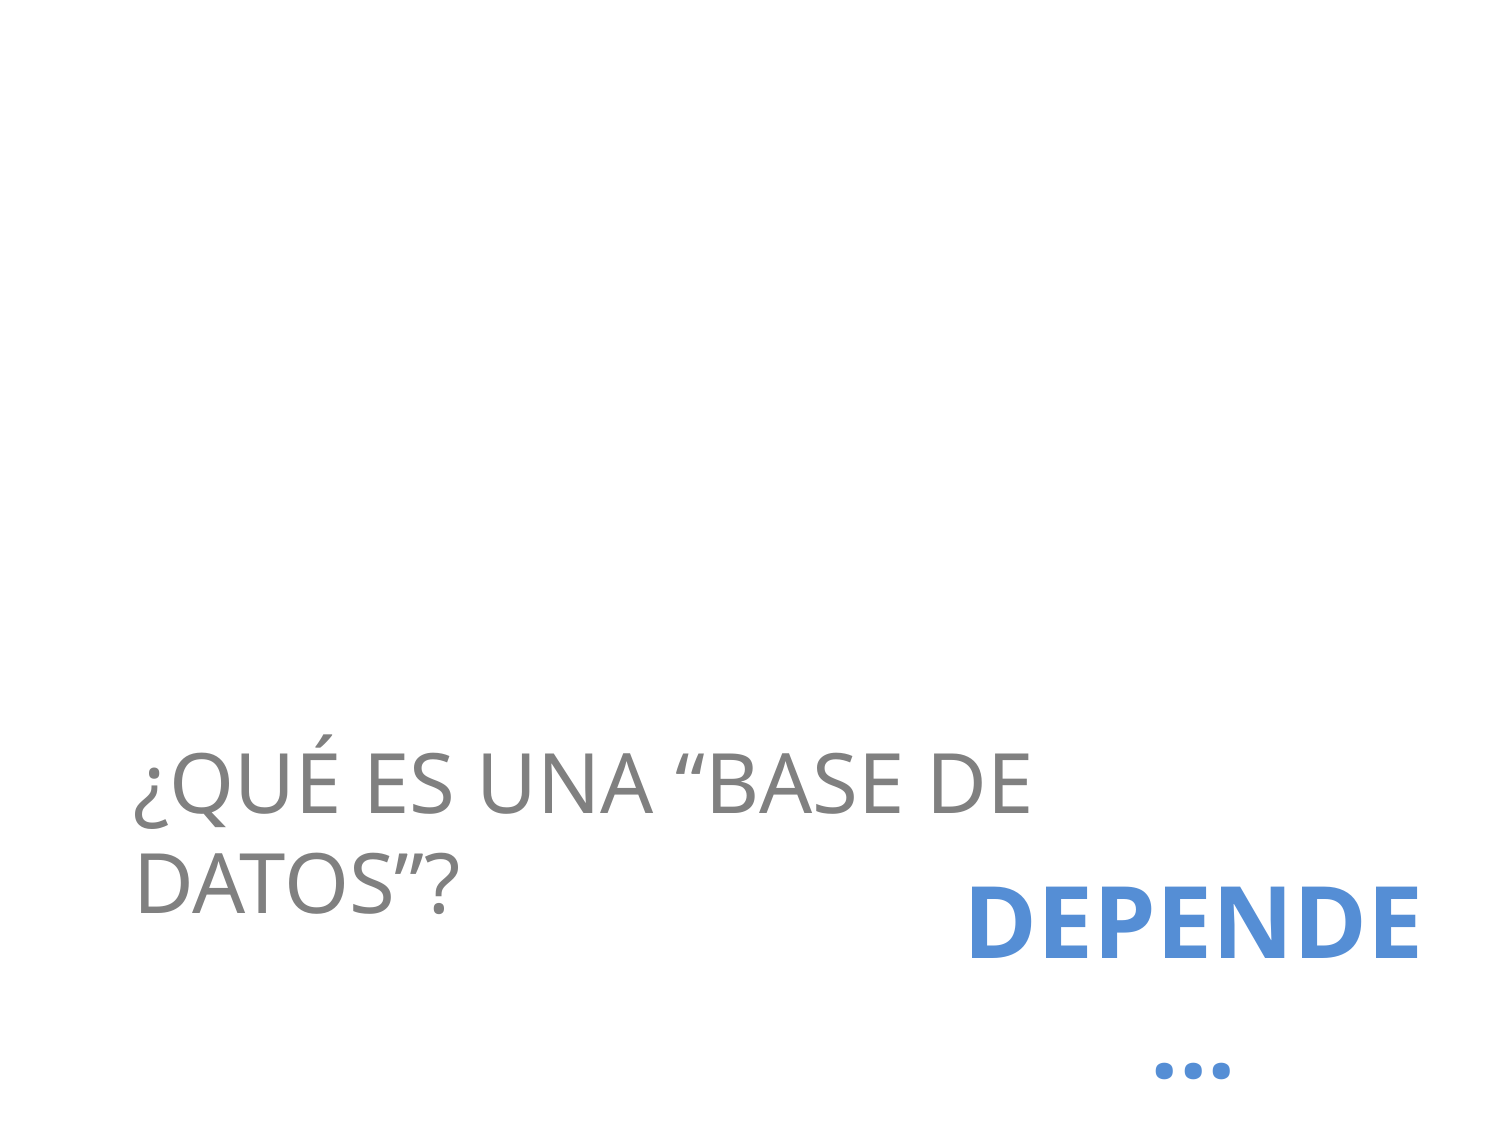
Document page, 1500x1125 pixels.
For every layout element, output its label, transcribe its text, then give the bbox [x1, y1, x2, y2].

title ¿Qué es una “base de datos”? [118, 722, 1394, 947]
text_box Depende ... [937, 851, 1450, 969]
